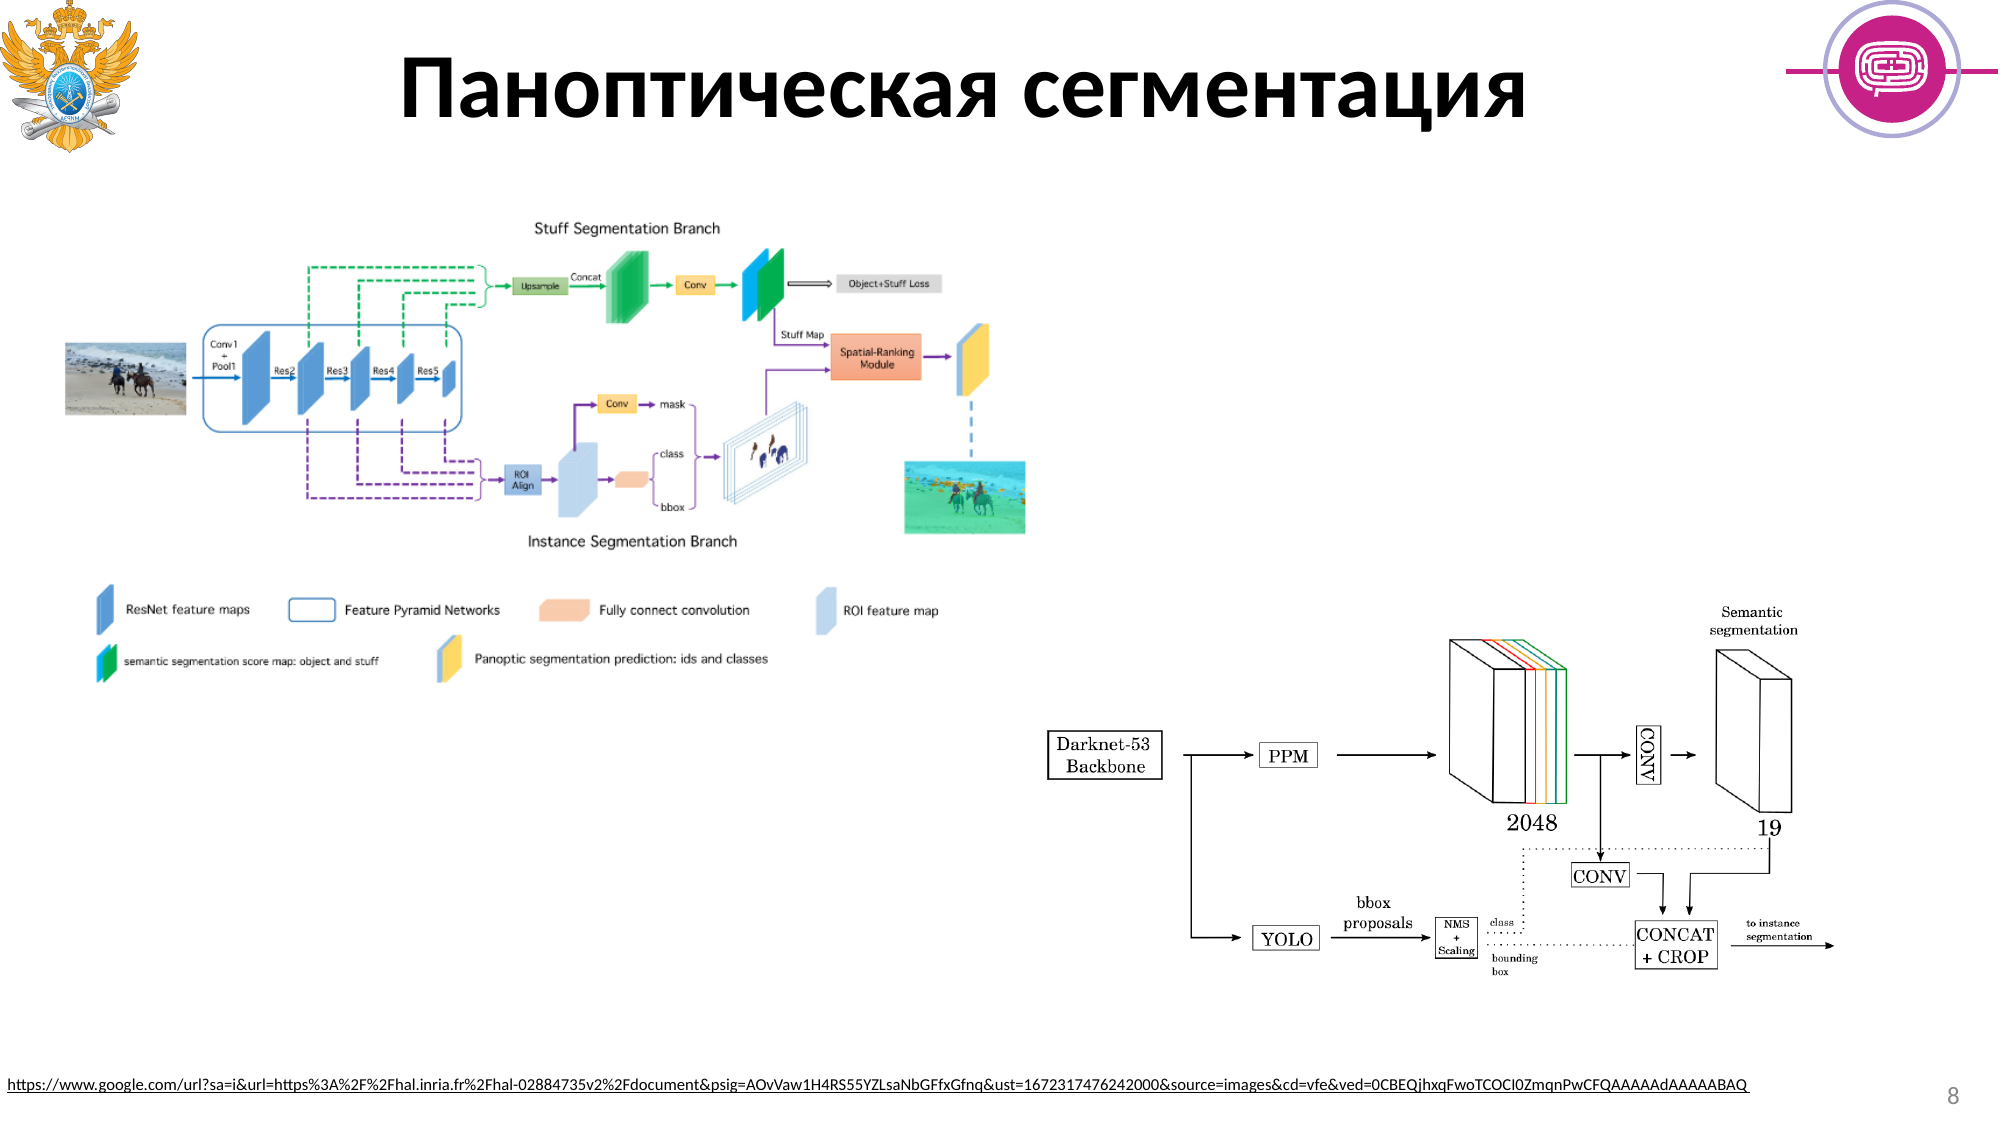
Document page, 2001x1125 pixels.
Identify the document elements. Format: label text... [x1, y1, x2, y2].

picture [1855, 41, 1928, 97]
title Паноптическая сегментация [138, 0, 1793, 176]
text_box [1825, 2, 1960, 137]
picture [0, 0, 139, 154]
text_box https://www.google.com/url?sa=i&url=https%3A%2F%2Fhal.inria.fr%2Fhal-02884735v2%2Fdocument&psig=AOvVaw1H4RS55YZLsaNbGFfxGfnq&ust=1672317476242000&source=images&cd=vfe&ved=0CBEQjhxqFwoTCOCI0ZmqnPwCFQAAAAAdAAAAABAQ [0, 1066, 1939, 1102]
slide_number ‹#› [1855, 1075, 1975, 1115]
picture [36, 175, 1857, 988]
